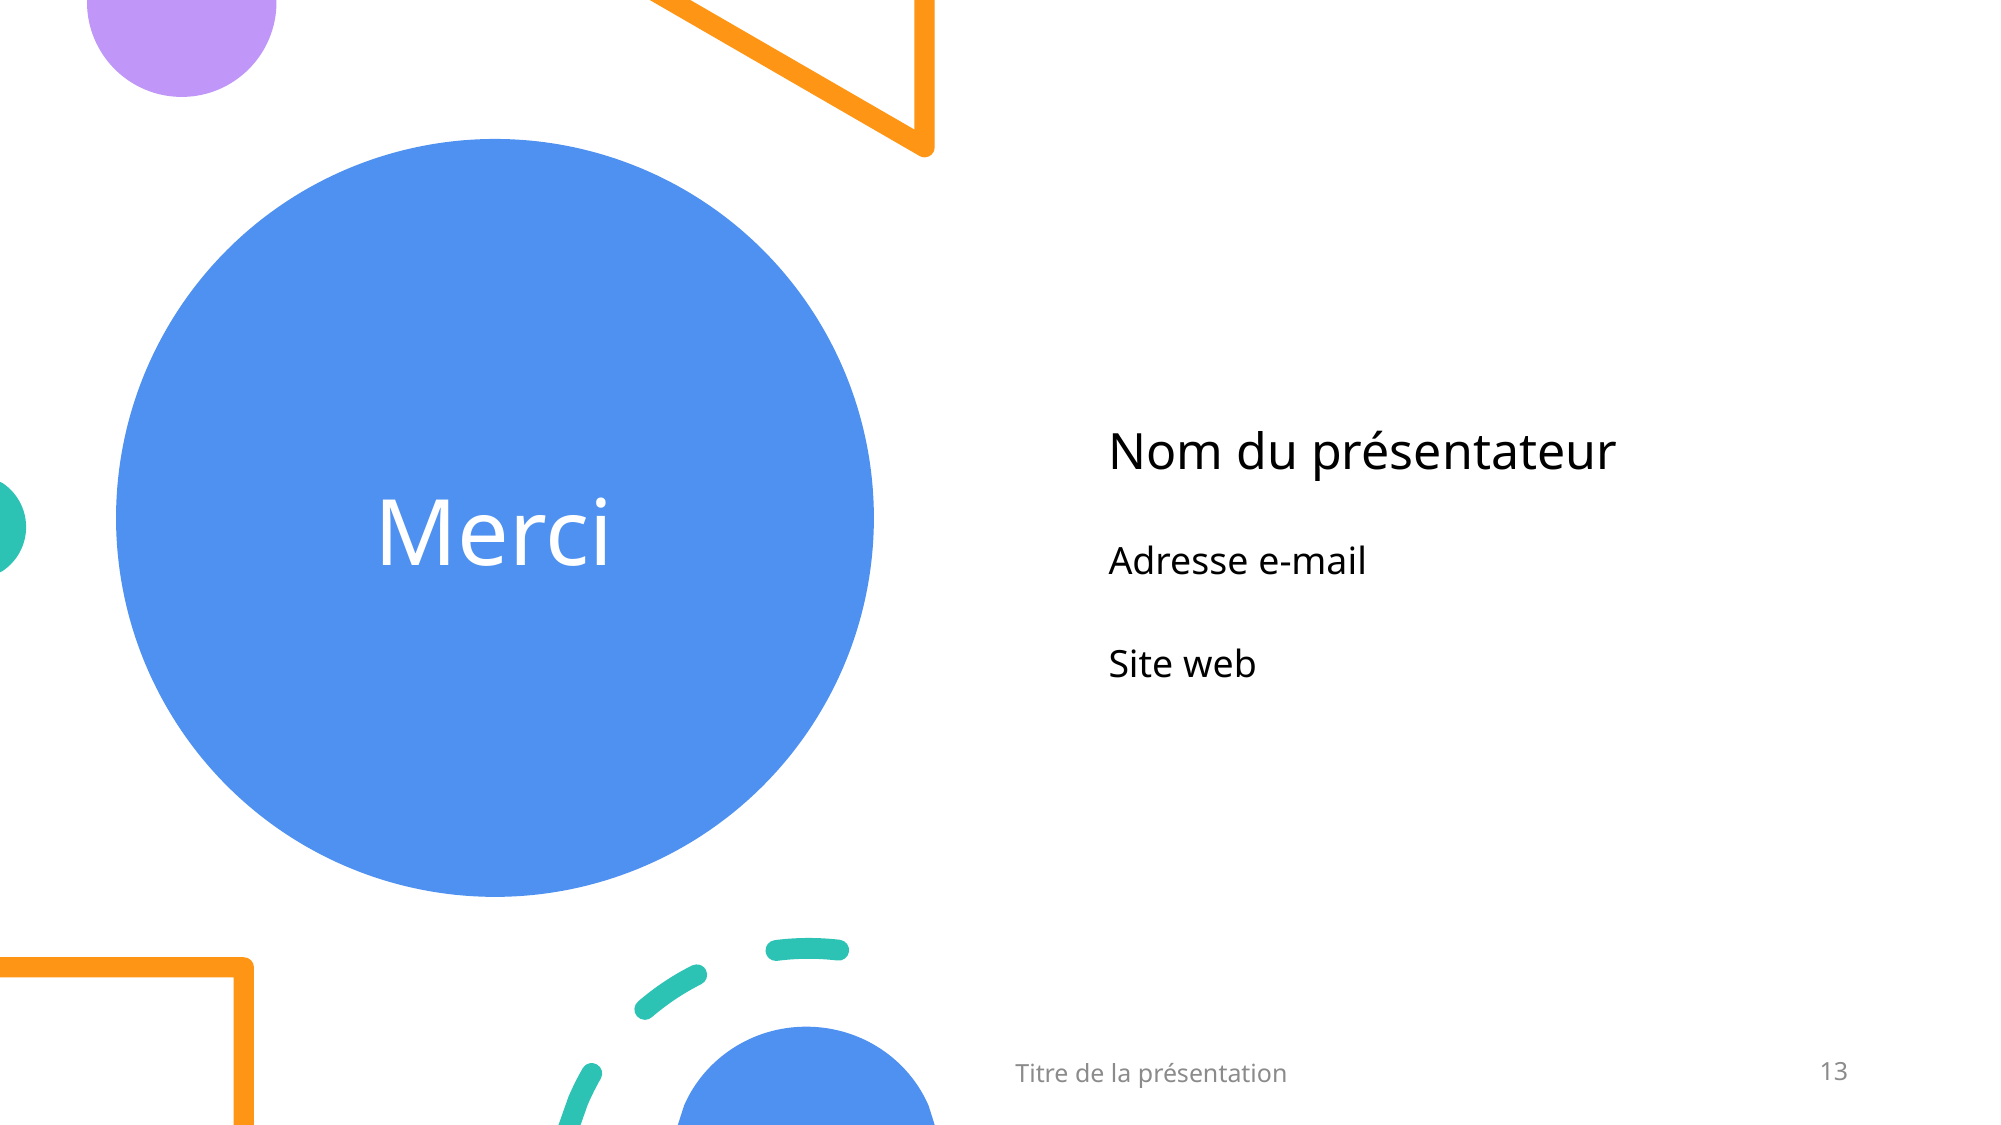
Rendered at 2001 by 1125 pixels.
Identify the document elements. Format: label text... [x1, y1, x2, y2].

slide_number 13 [1723, 1042, 1863, 1103]
footer Titre de la présentation [1000, 1042, 1676, 1103]
title Merci [228, 202, 759, 870]
list Nom du présentateur Adresse e-mail Site web [1093, 418, 1866, 707]
